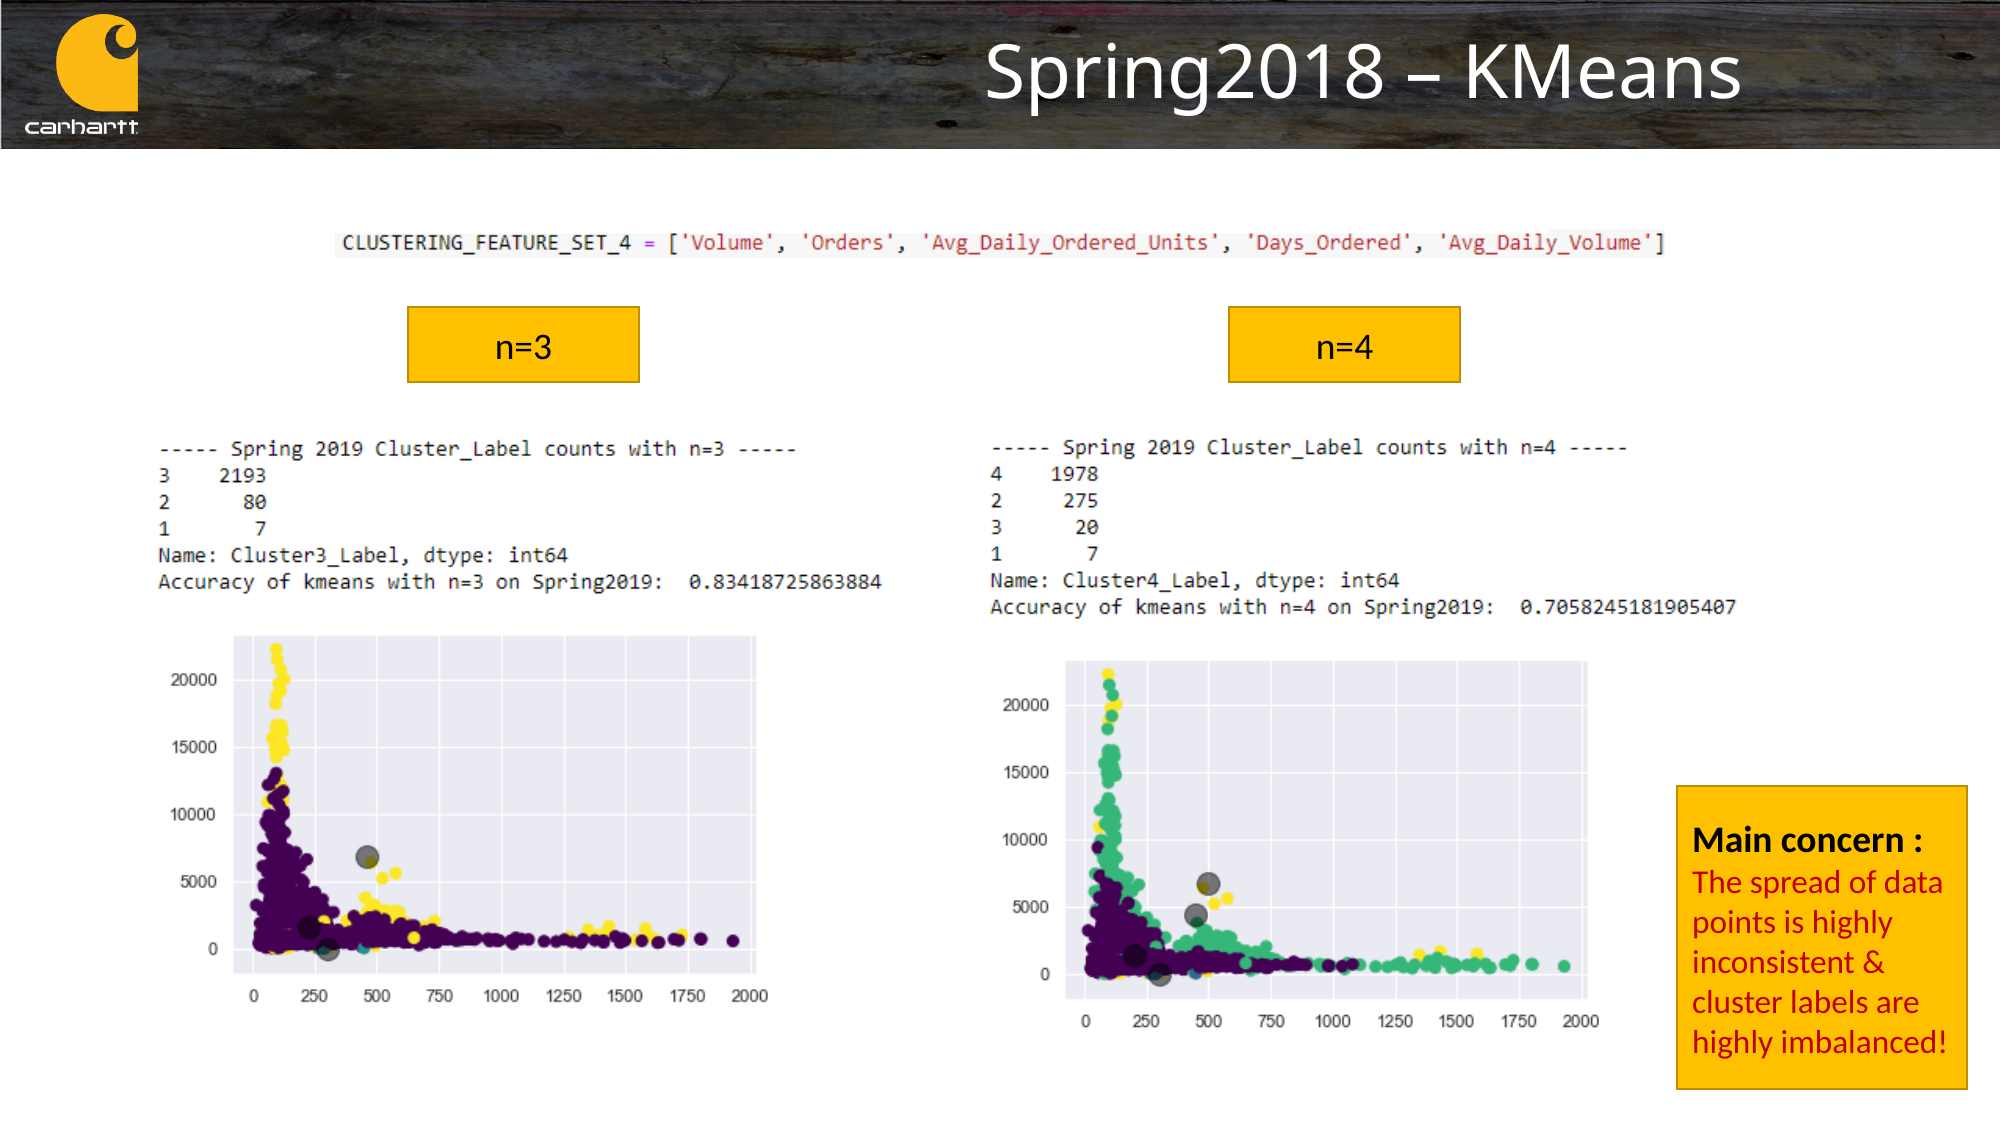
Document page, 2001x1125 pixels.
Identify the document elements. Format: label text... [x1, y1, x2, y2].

picture [157, 431, 890, 1010]
text_box n=3 [407, 306, 640, 383]
picture [0, 0, 2000, 149]
picture [335, 229, 1665, 258]
text_box Main concern : The spread of data points is highly inconsistent & cluster labels are highly imbalanced! [1676, 785, 1968, 1090]
picture [986, 431, 1746, 1051]
text_box n=4 [1228, 306, 1461, 383]
title Spring2018 – KMeans [969, 4, 2000, 144]
